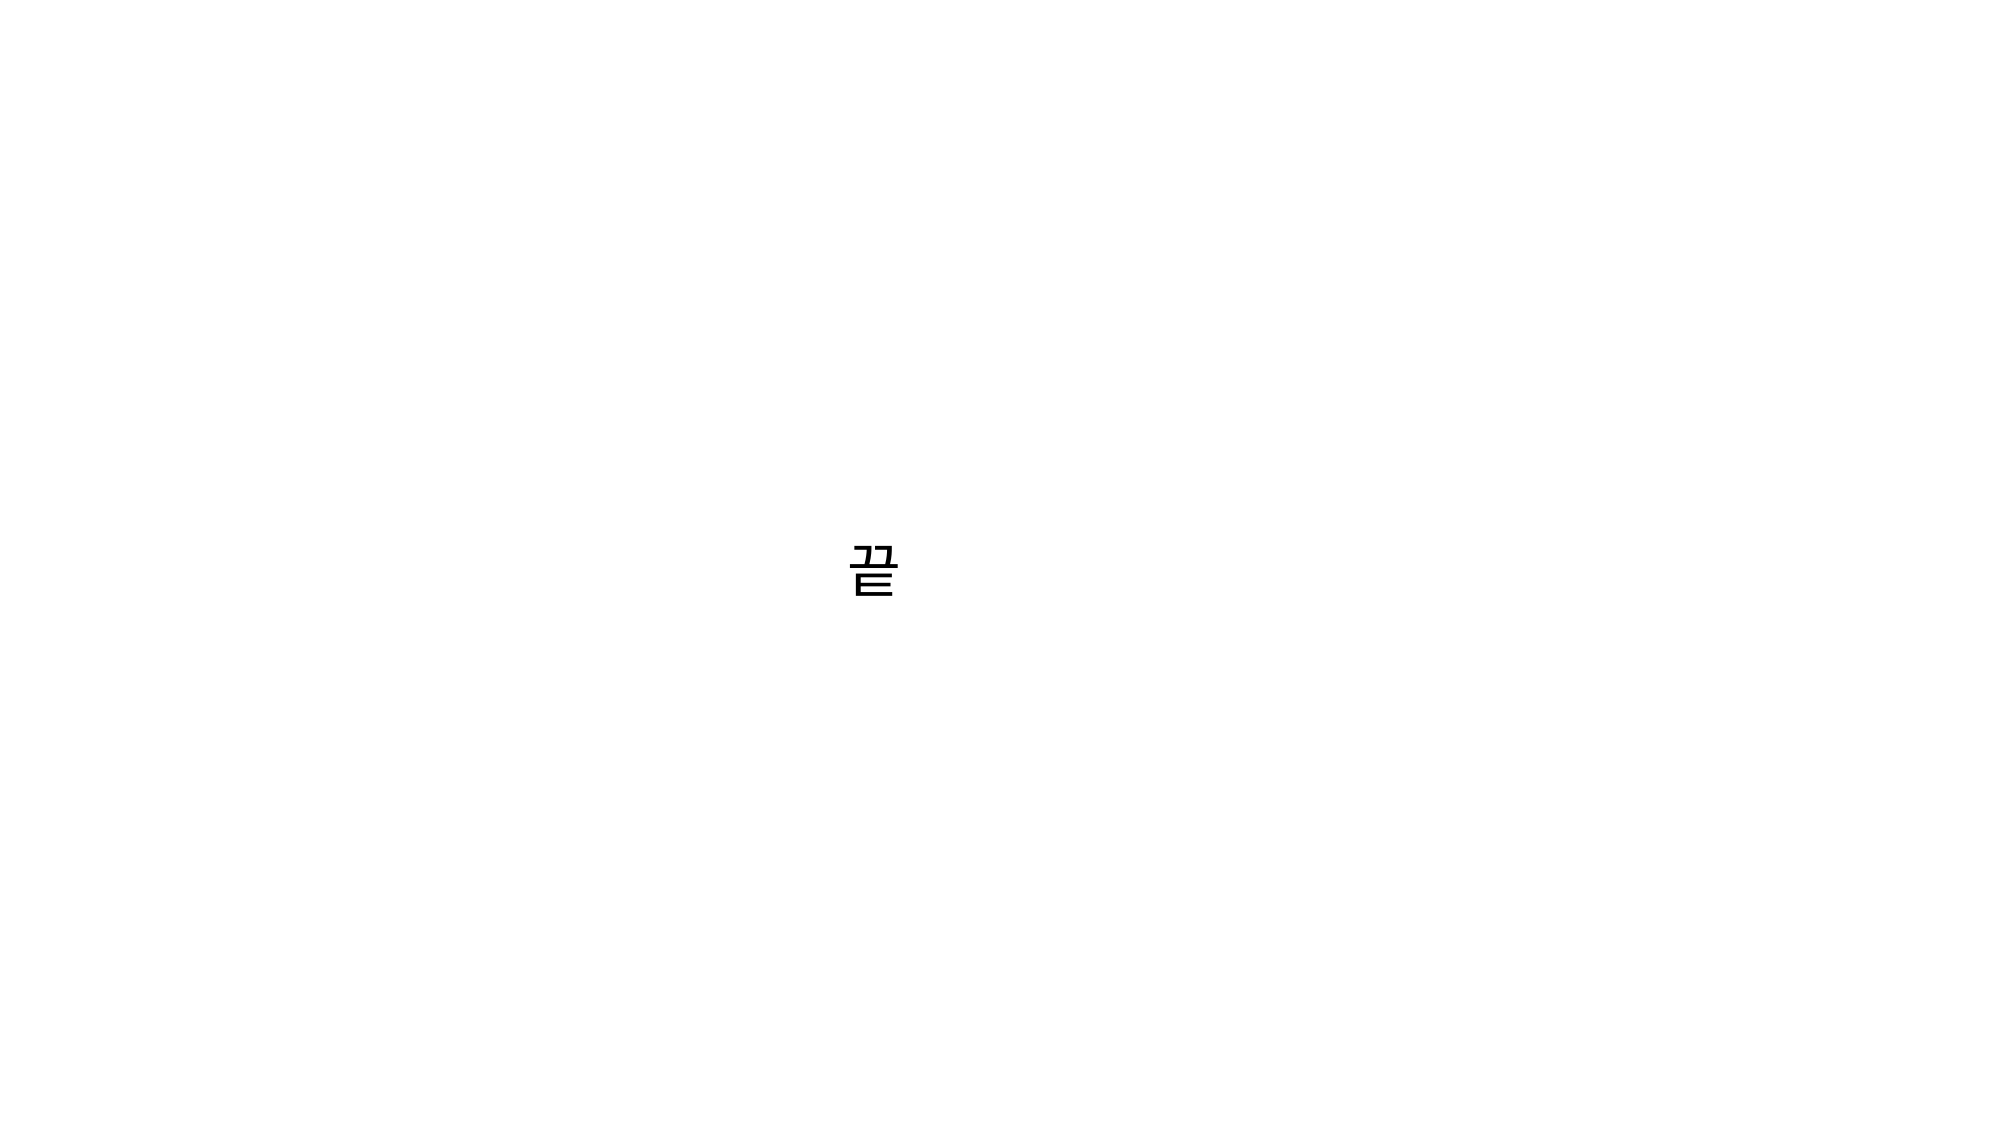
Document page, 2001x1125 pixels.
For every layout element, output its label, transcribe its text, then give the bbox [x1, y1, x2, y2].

list 끝 [832, 534, 2000, 1125]
